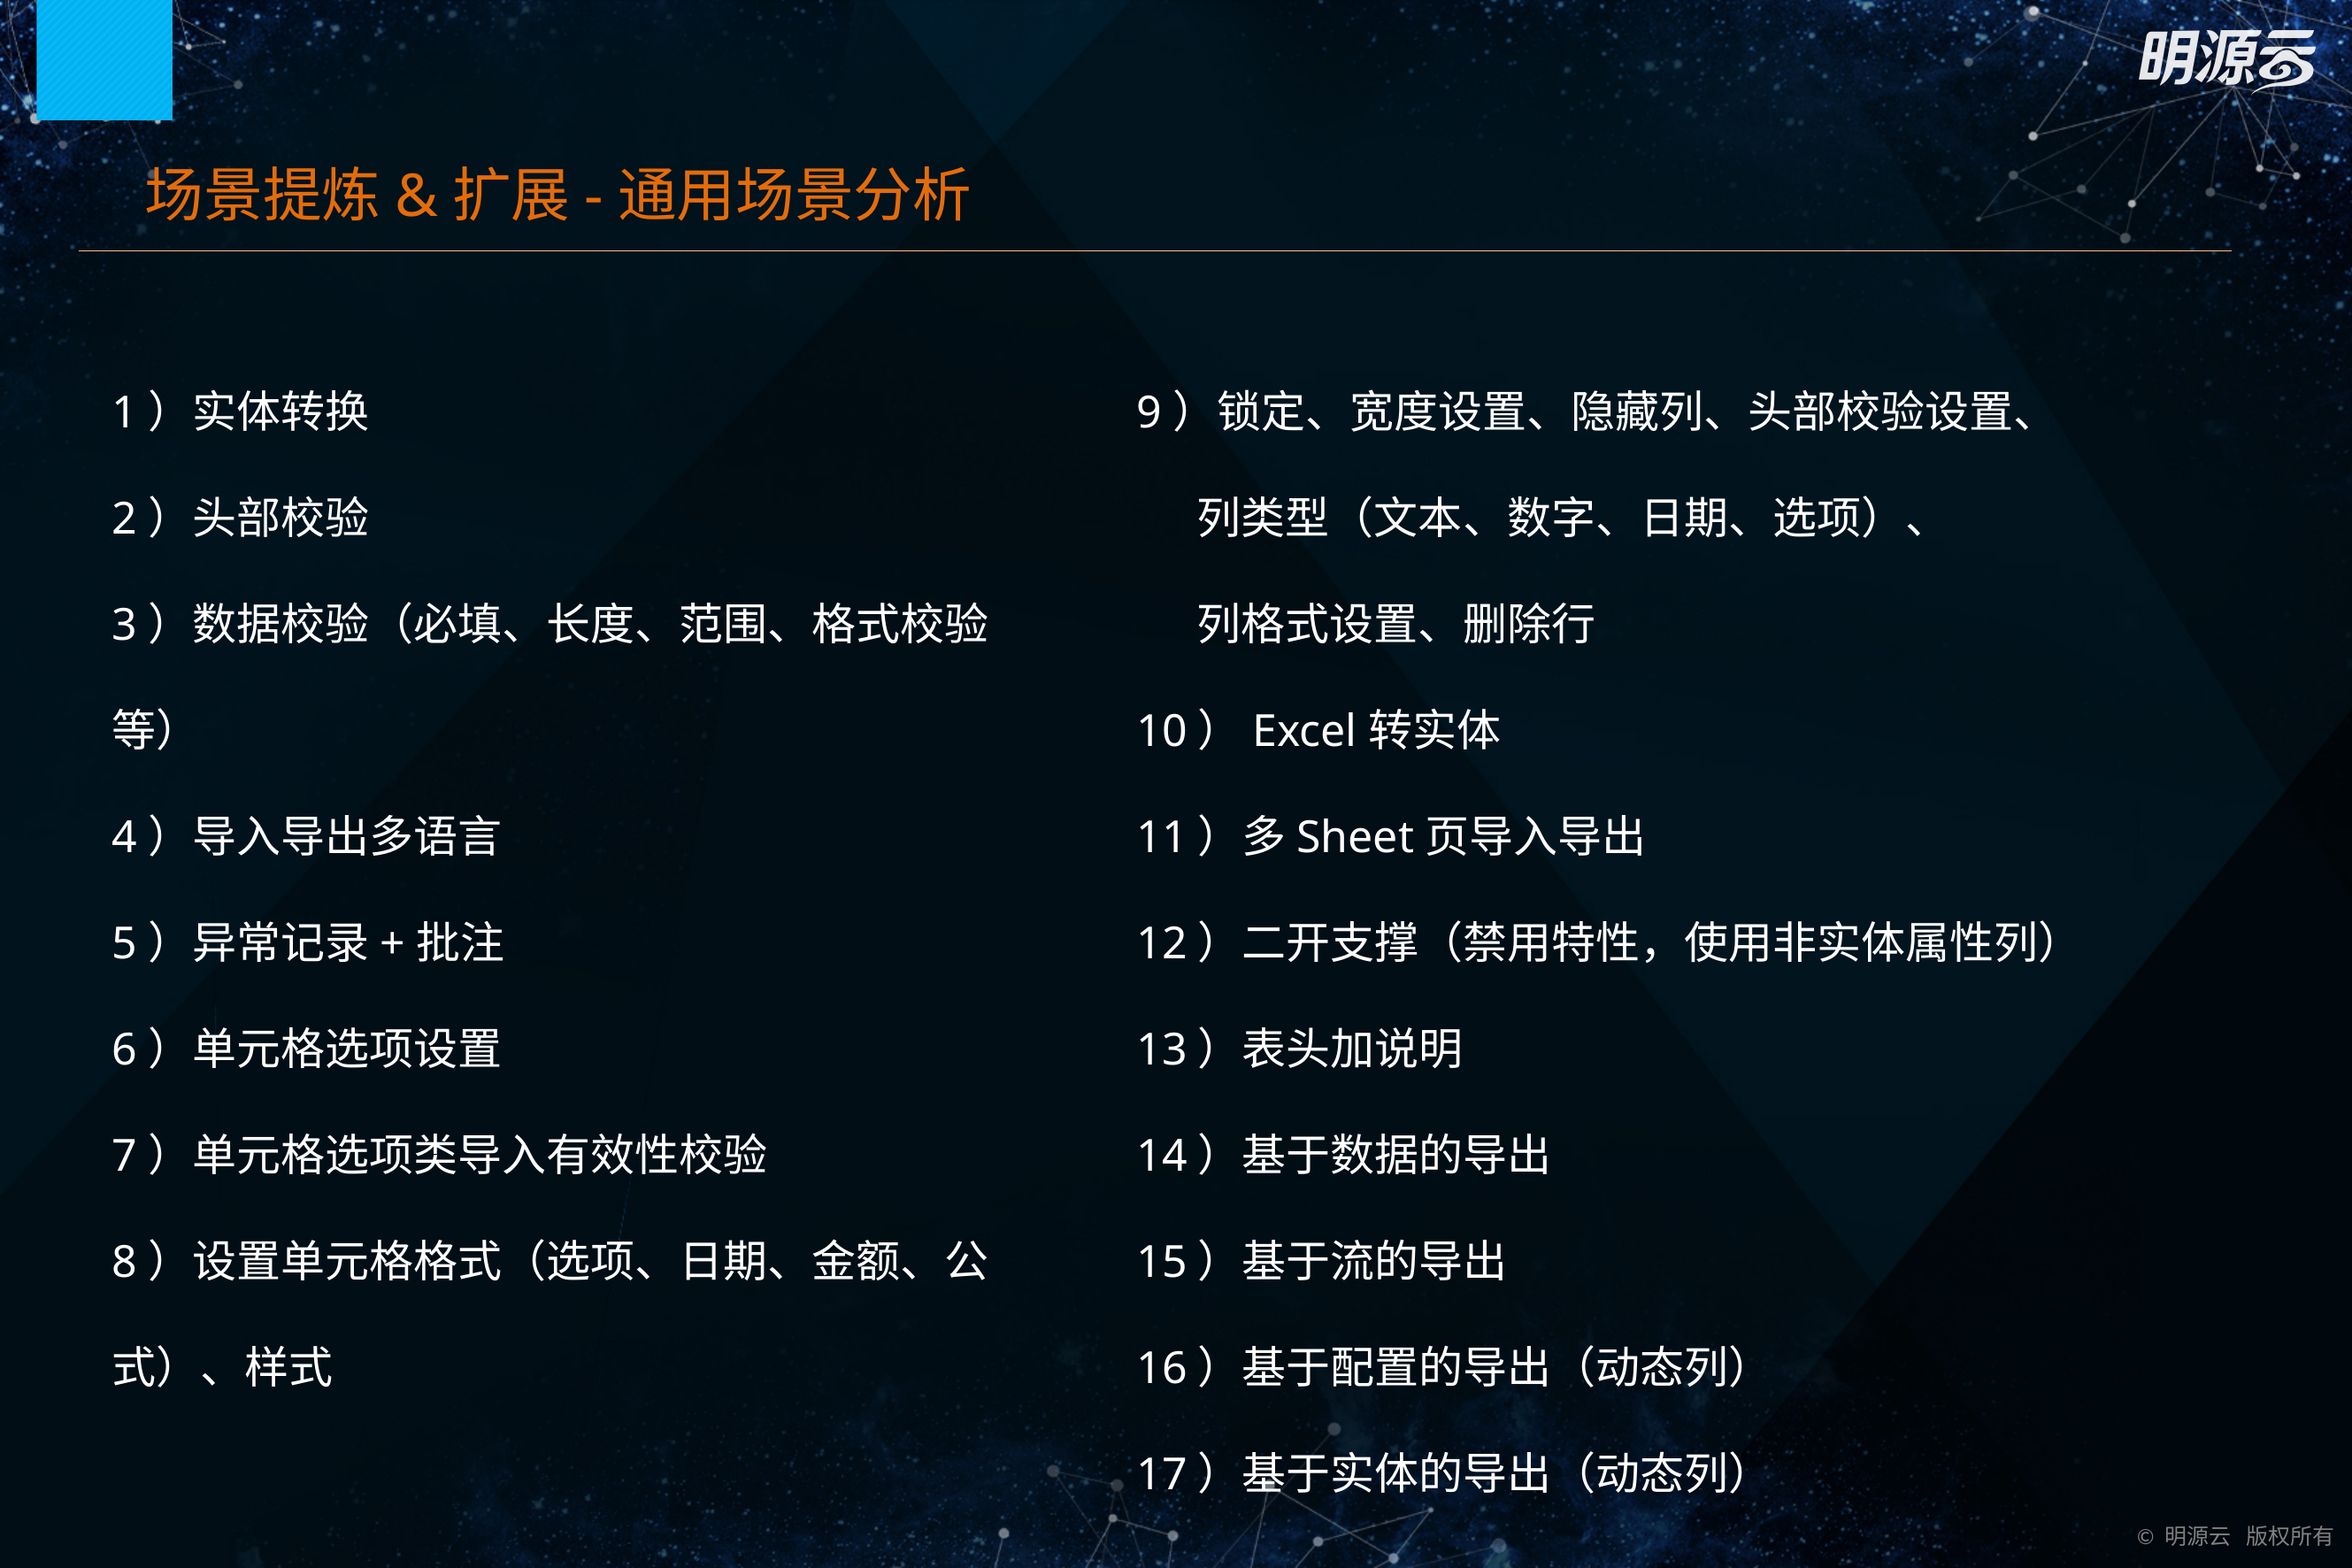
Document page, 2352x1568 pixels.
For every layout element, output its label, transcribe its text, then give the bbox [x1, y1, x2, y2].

picture [0, 0, 2352, 1568]
text_box 1）实体转换 2）头部校验 3）数据校验（必填、长度、范围、格式校验等） 4）导入导出多语言 5）异常记录+批注 6）单元格选项设置 7）单元格选项类导入有效性校验 8）设置单元格格式（选项、日期、金额、公式）、样式 [97, 323, 1041, 1398]
text_box 场景提炼&扩展-通用场景分析 [78, 157, 1819, 228]
text_box 9）锁定、宽度设置、隐藏列、头部校验设置、 列类型（文本、数字、日期、选项）、 列格式设置、删除行 10）Excel转实体 11）多Sheet页导入导出 12）二开支撑（禁用特性，使用非实体属性列） 13）表头加说明 14）基于数据的导出 15）基于流的导出 16）基于配置的导出（动态列） 17）基于实体的导出（动态列） [1122, 322, 2317, 1524]
